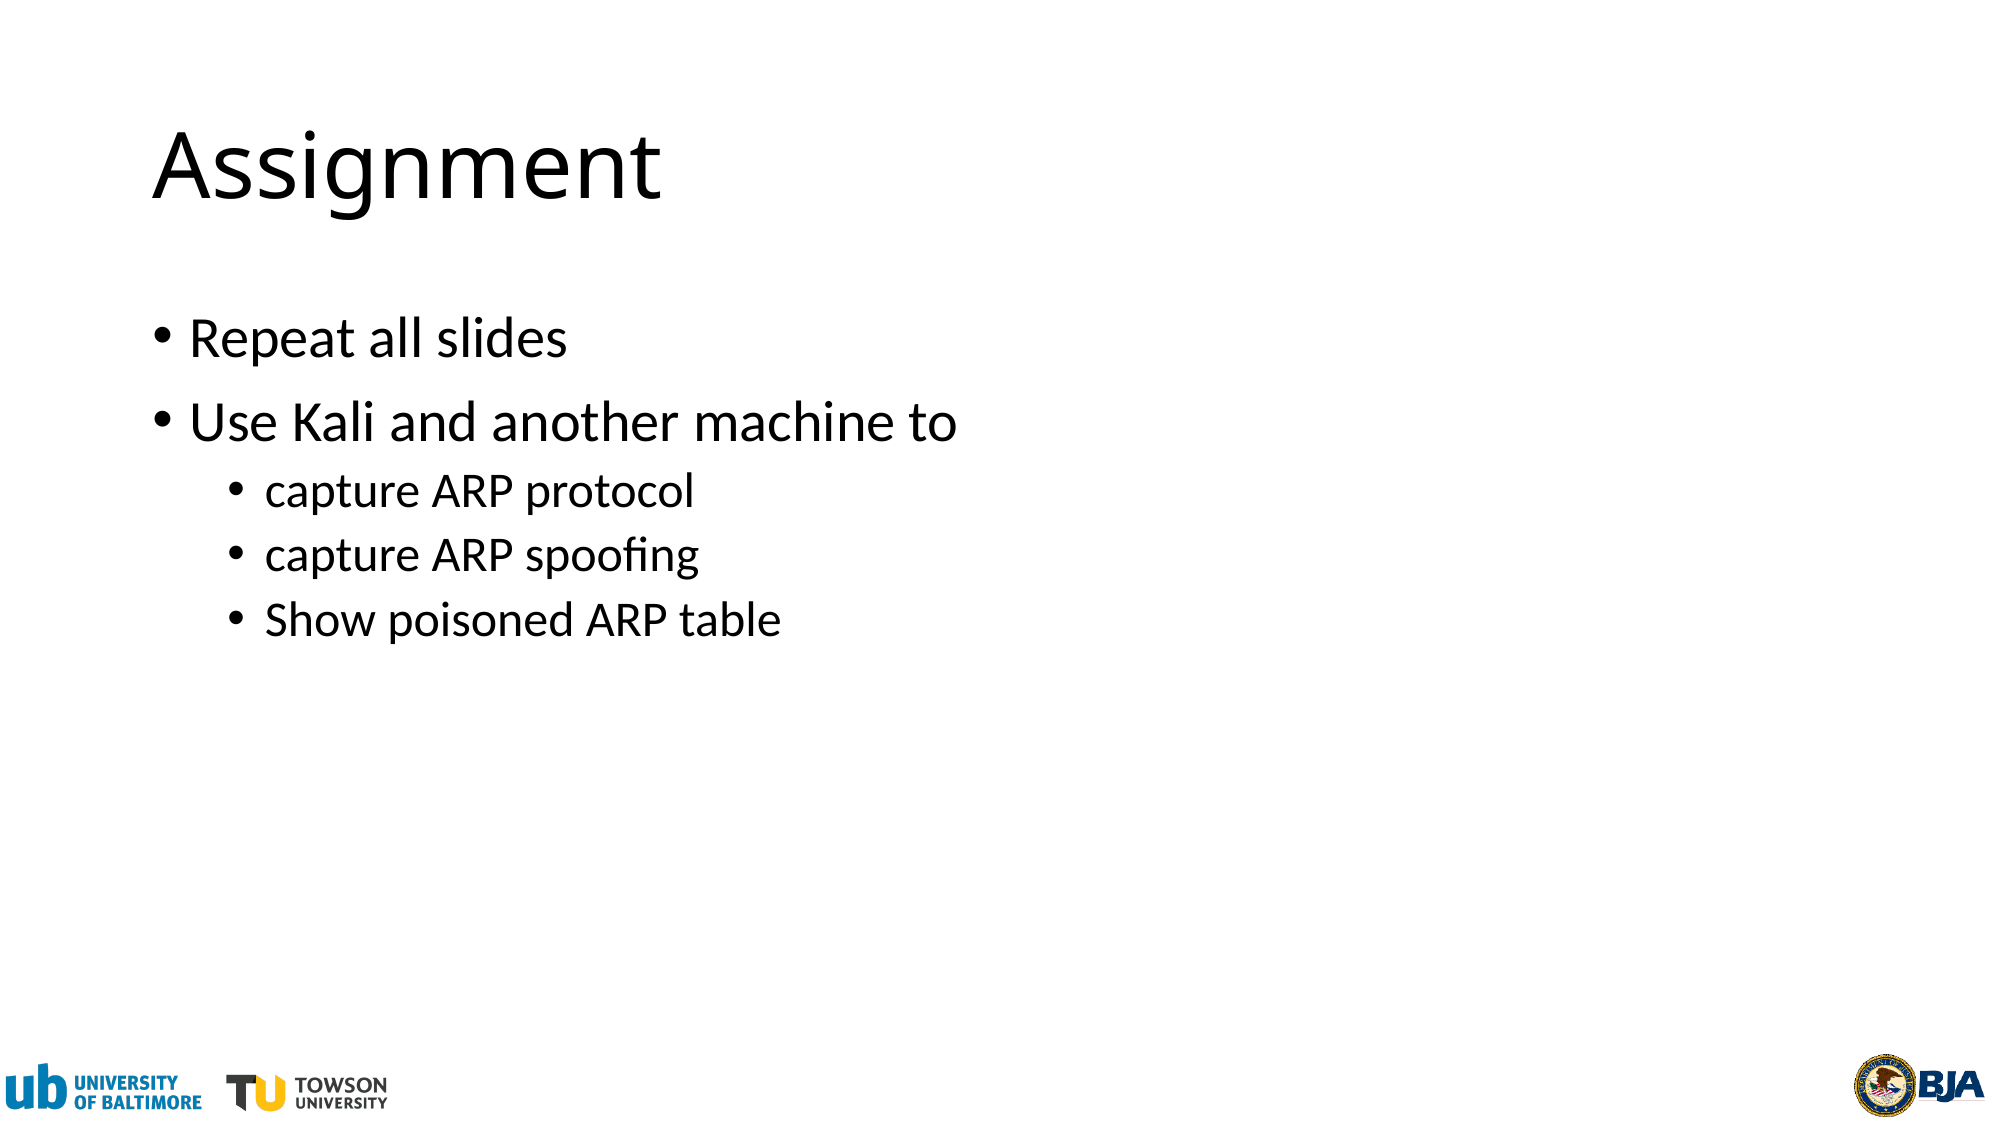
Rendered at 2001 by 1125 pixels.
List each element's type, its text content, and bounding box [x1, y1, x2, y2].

title Assignment [137, 59, 1863, 278]
picture [1854, 1054, 1986, 1117]
picture [0, 1031, 407, 1125]
list Repeat all slides Use Kali and another machine to capture ARP protocol capture ARP spoofing Show poisoned ARP table [137, 299, 1863, 1014]
